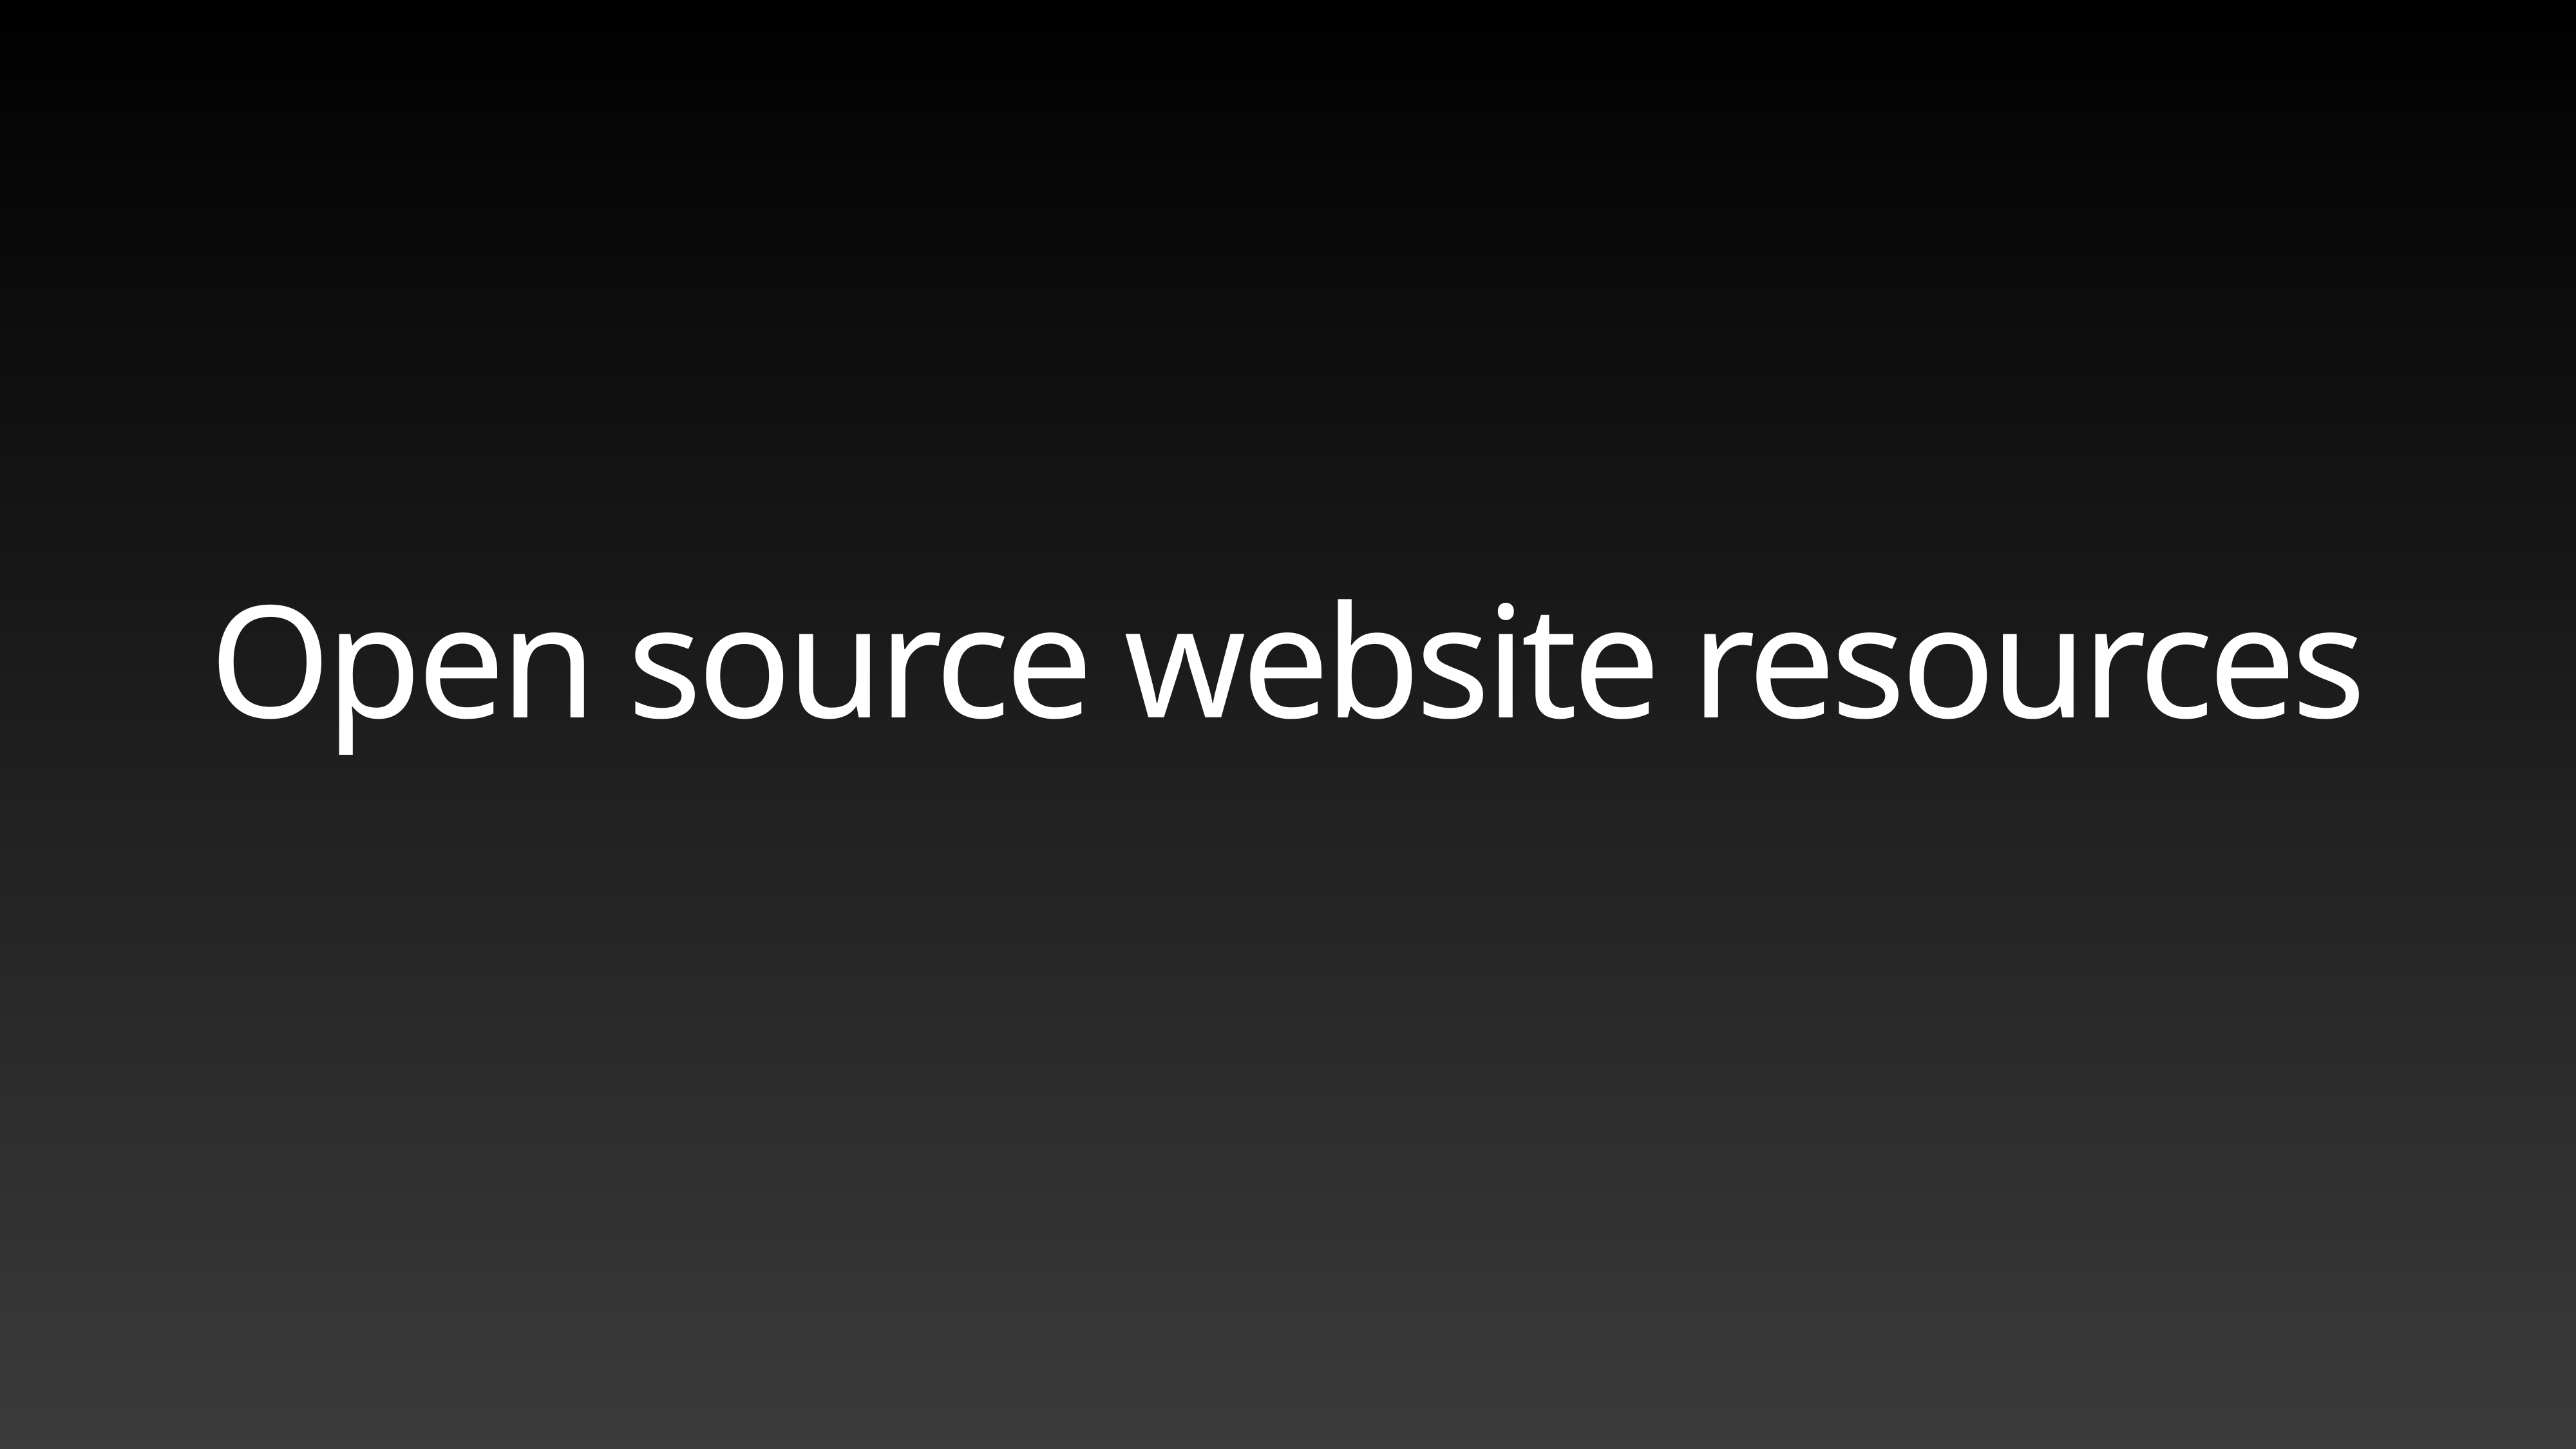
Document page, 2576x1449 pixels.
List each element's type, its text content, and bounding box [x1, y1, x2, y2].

title Open source website resources [133, 347, 2443, 757]
